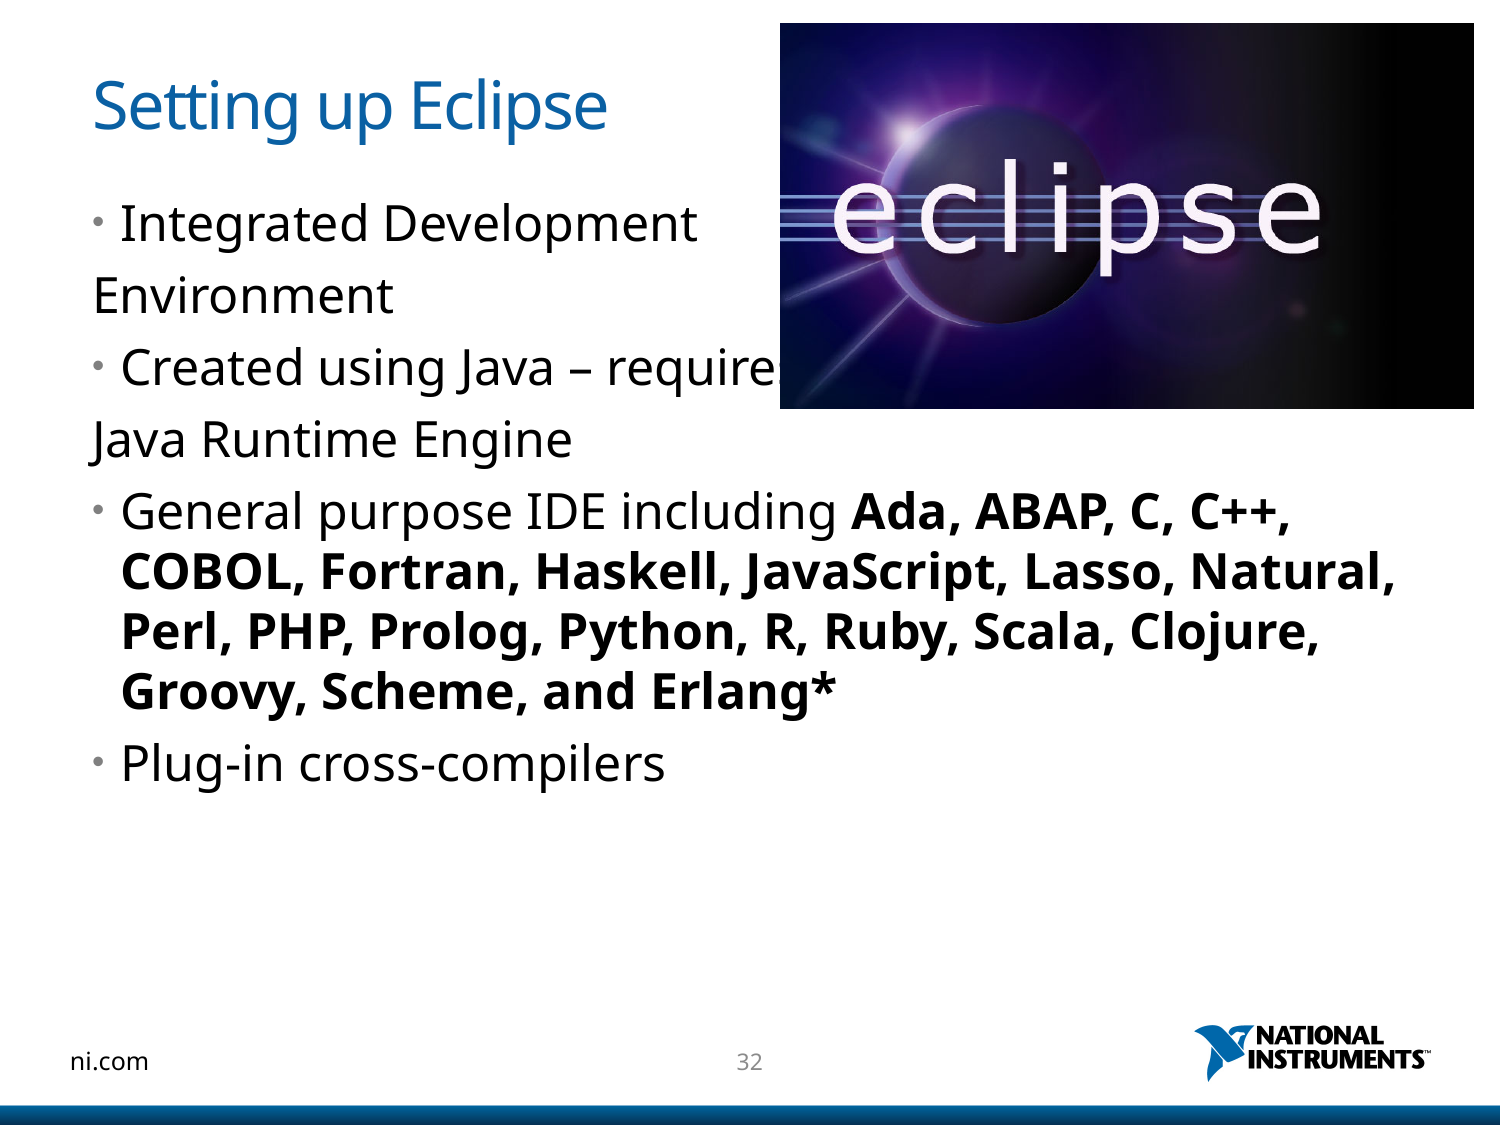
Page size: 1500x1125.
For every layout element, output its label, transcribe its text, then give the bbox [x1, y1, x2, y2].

title Setting up Eclipse [77, 23, 778, 182]
picture [0, 0, 1500, 1125]
list Integrated Development Environment Created using Java – requires Java Runtime Engine General purpose IDE including Ada, ABAP, C, C++, COBOL, Fortran, Haskell, JavaScript, Lasso, Natural, Perl, PHP, Prolog, Python, R, Ruby, Scala, Clojure, Groovy, Scheme, and Erlang* Plug-in cross-compilers [77, 183, 1418, 996]
